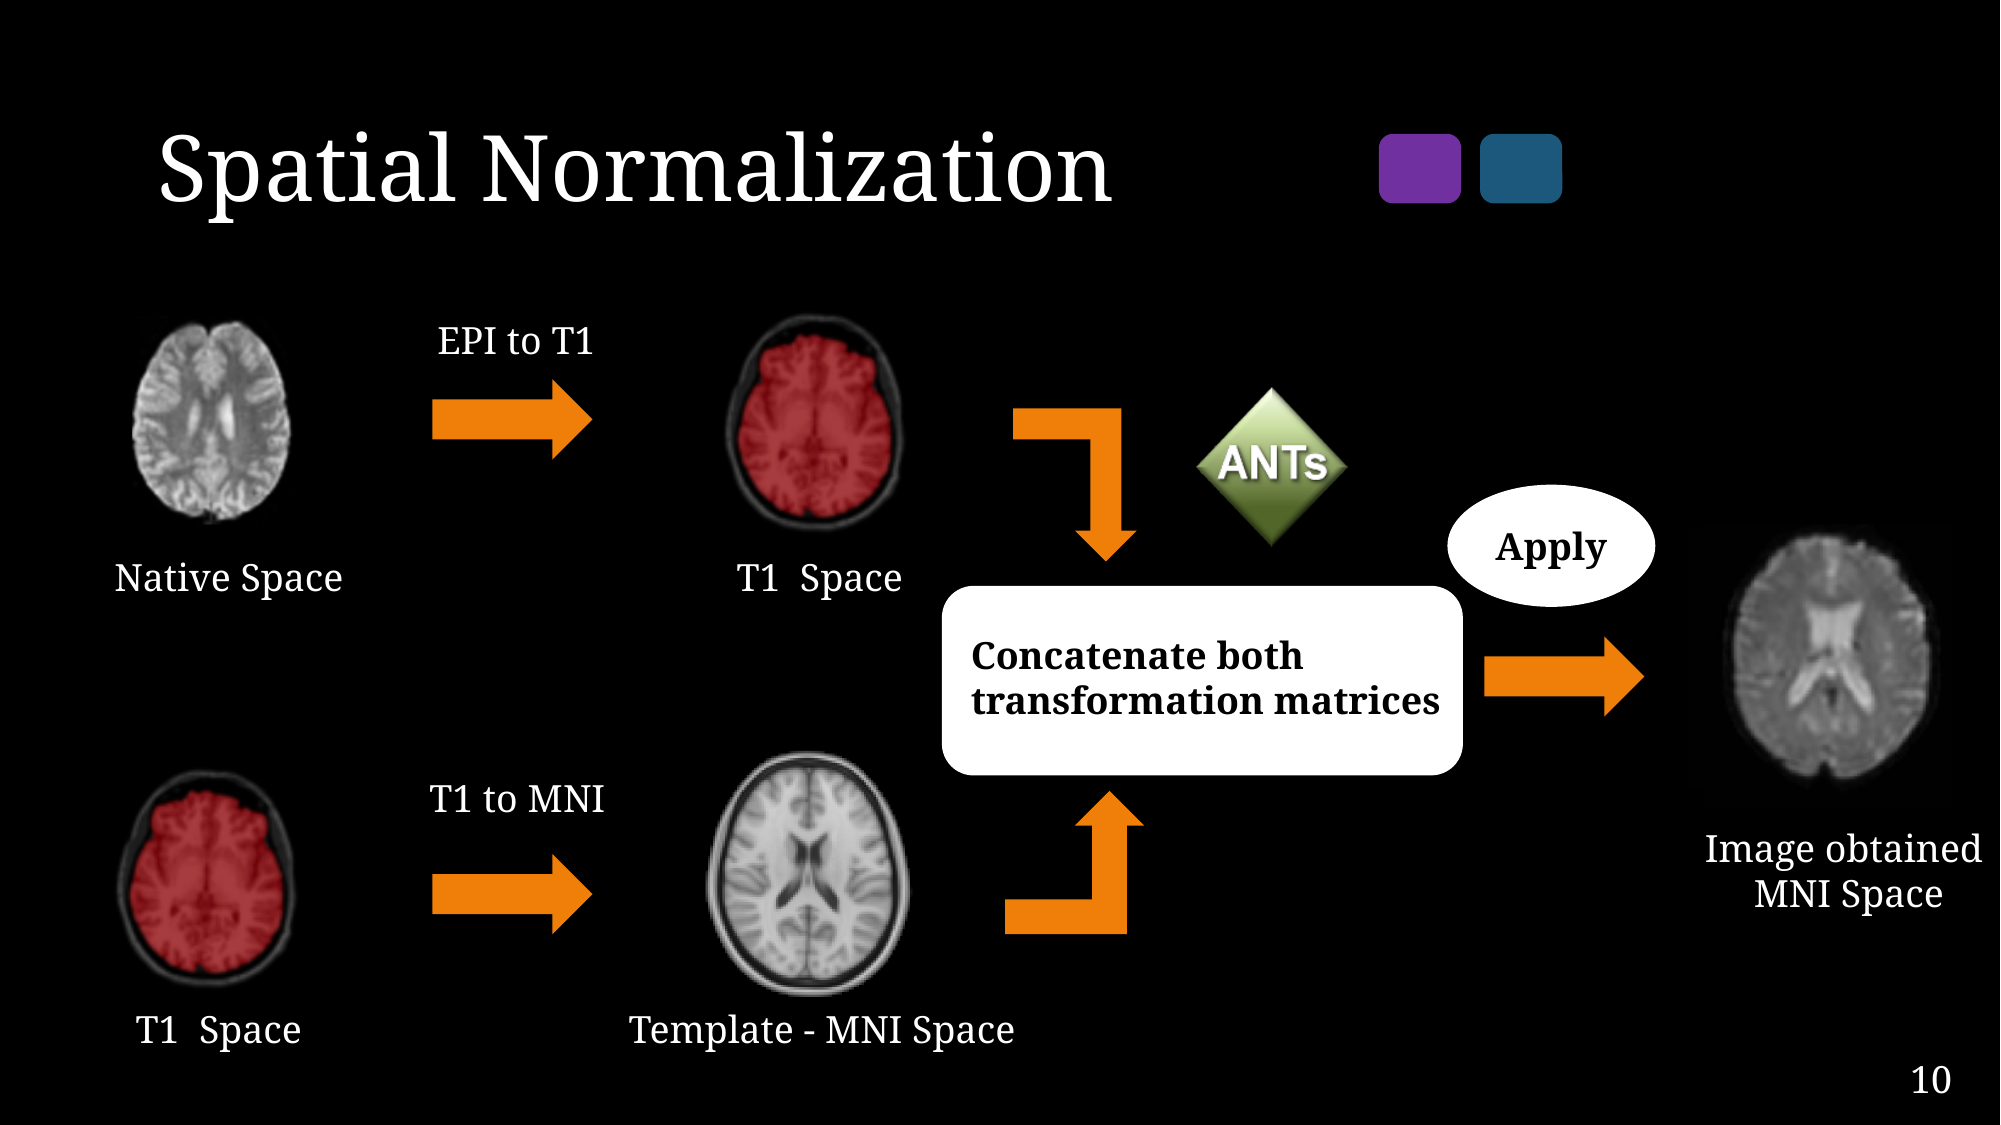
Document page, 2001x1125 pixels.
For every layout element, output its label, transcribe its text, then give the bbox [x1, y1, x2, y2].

text_box [956, 775, 1449, 780]
text_box Concatenate both transformation matrices [955, 624, 1467, 775]
text_box [1009, 404, 1141, 566]
text_box 10 [1895, 1048, 1980, 1109]
picture [694, 744, 928, 1009]
text_box [937, 581, 1467, 775]
title Spatial Normalization [142, 62, 1868, 281]
text_box T1 Space [120, 998, 433, 1059]
picture [1195, 386, 1348, 547]
text_box Image obtained MNI Space [1687, 817, 2000, 923]
text_box [428, 375, 597, 464]
text_box Apply [1443, 480, 1660, 611]
text_box T1 to MNI [315, 767, 688, 828]
picture [1687, 524, 1953, 808]
picture [712, 297, 920, 543]
text_box EPI to T1 [289, 309, 706, 370]
text_box Template - MNI Space [613, 998, 1107, 1059]
picture [131, 316, 296, 526]
text_box [1001, 786, 1149, 939]
text_box [428, 850, 597, 939]
picture [104, 754, 311, 999]
text_box [1480, 632, 1649, 721]
text_box T1 Space [721, 546, 1034, 606]
text_box Native Space [99, 546, 366, 606]
text_box [1480, 133, 1563, 204]
text_box [1378, 133, 1462, 204]
